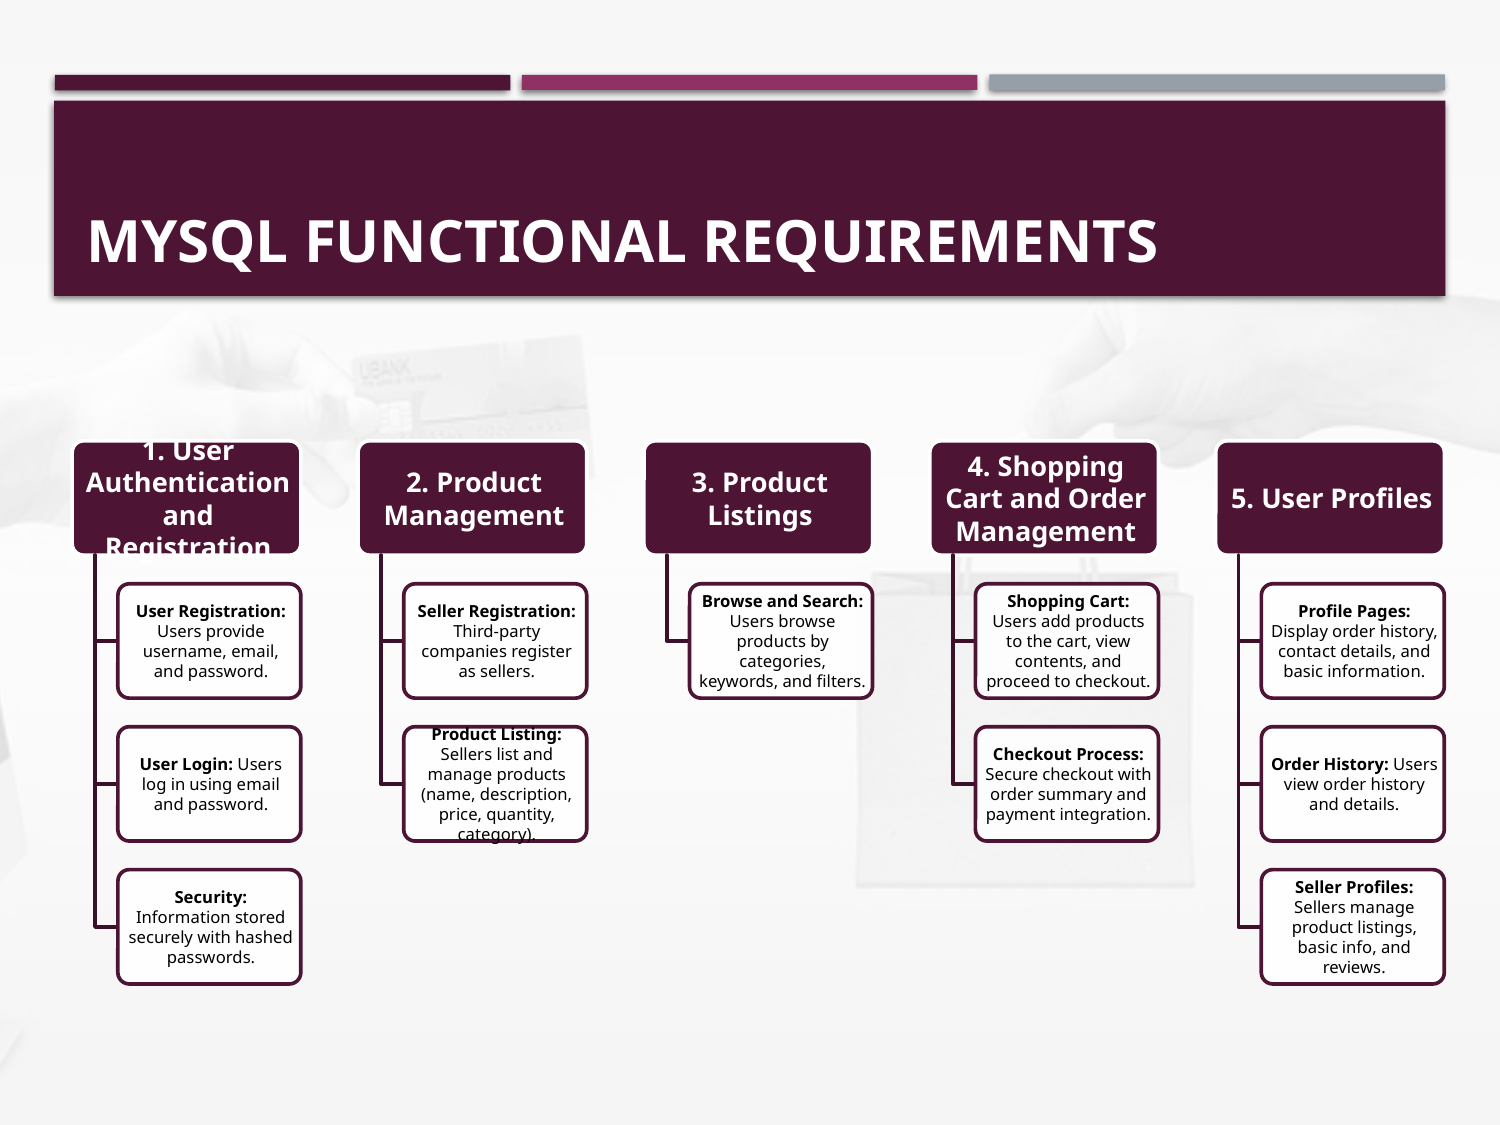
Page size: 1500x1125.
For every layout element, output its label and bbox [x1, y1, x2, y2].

list [70, 374, 1446, 1051]
picture [0, 0, 1500, 1125]
text_box [54, 73, 1446, 92]
